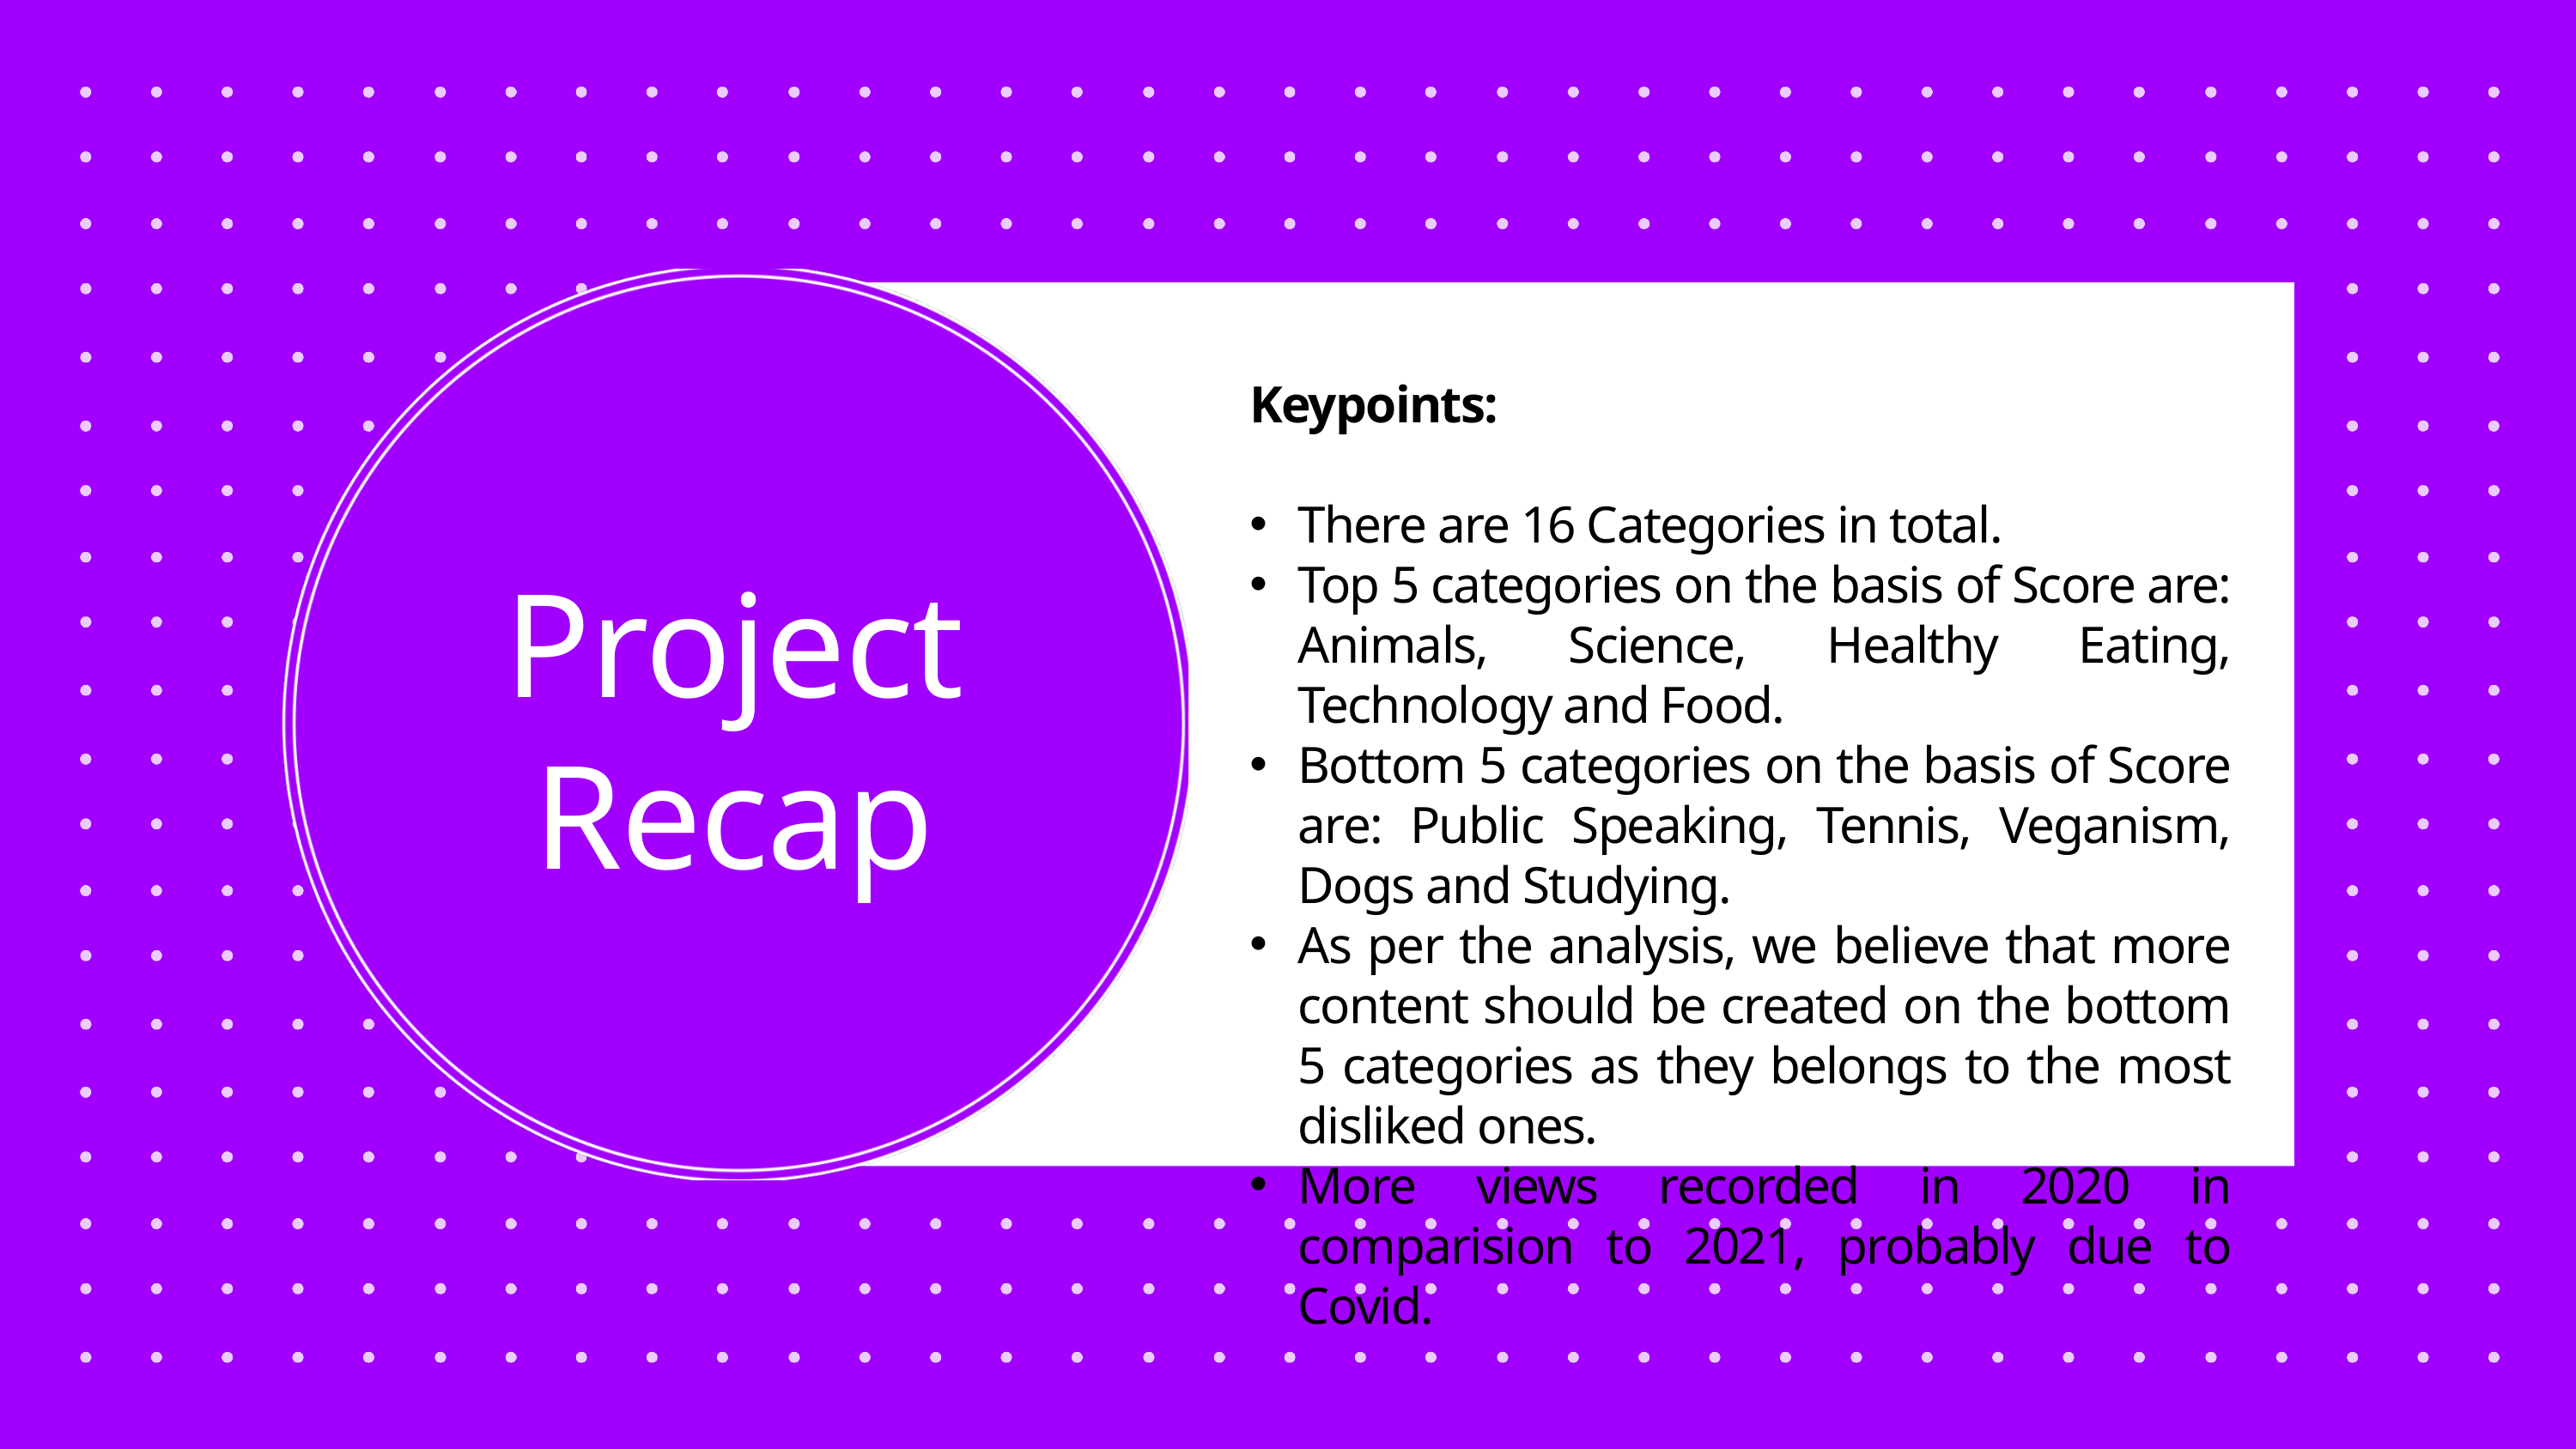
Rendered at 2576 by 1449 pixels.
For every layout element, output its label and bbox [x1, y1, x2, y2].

picture [278, 268, 1189, 1180]
text_box [72, 82, 2504, 1367]
